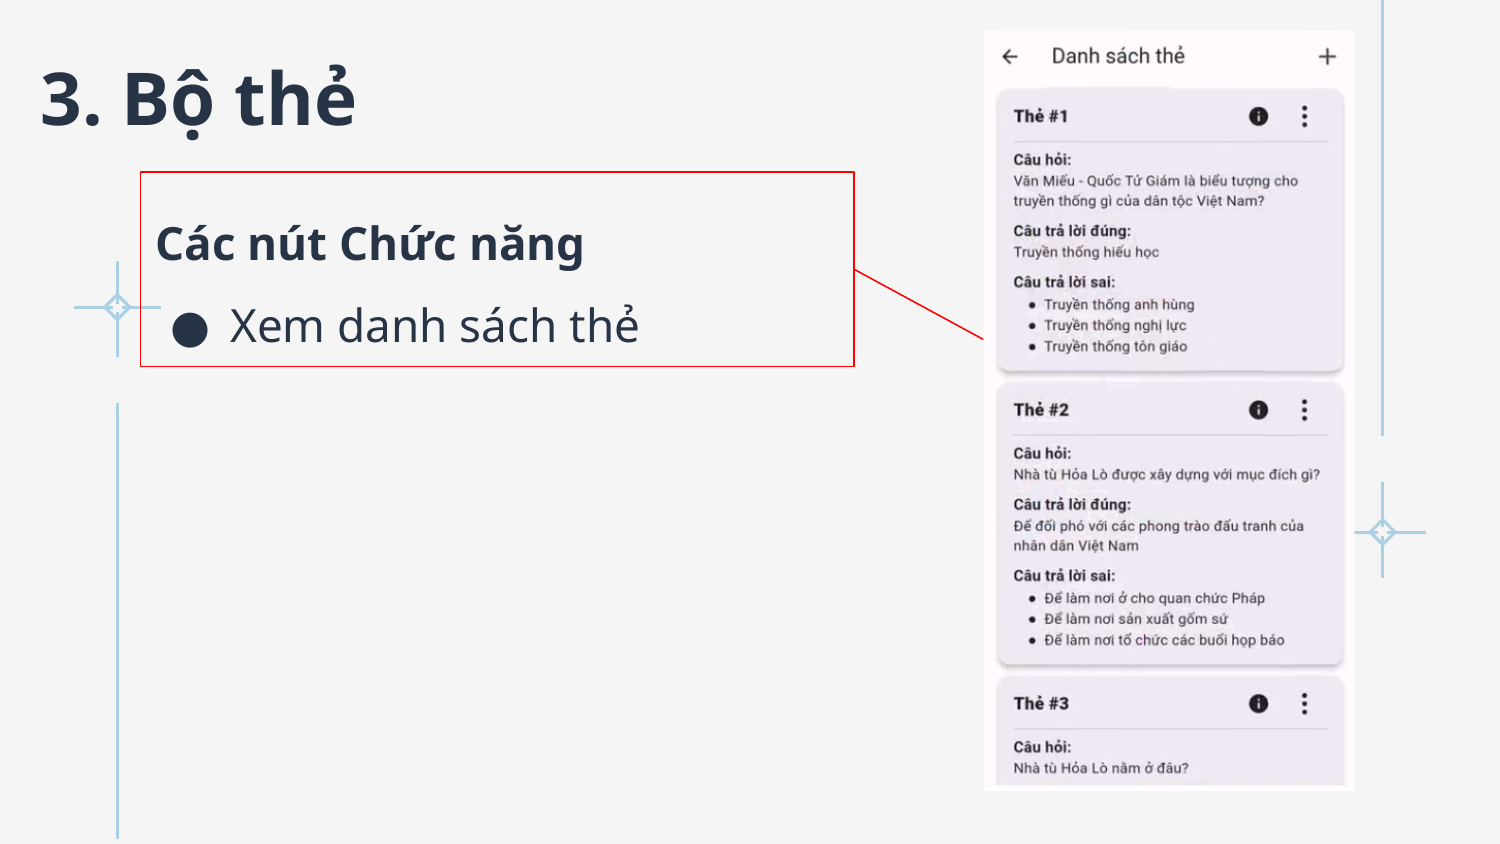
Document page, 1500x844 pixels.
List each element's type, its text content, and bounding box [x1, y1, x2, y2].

text_box Các nút Chức năng Xem danh sách thẻ [140, 171, 855, 367]
picture [983, 30, 1355, 791]
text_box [854, 256, 977, 355]
text_box 3. Bộ thẻ [25, 37, 404, 155]
